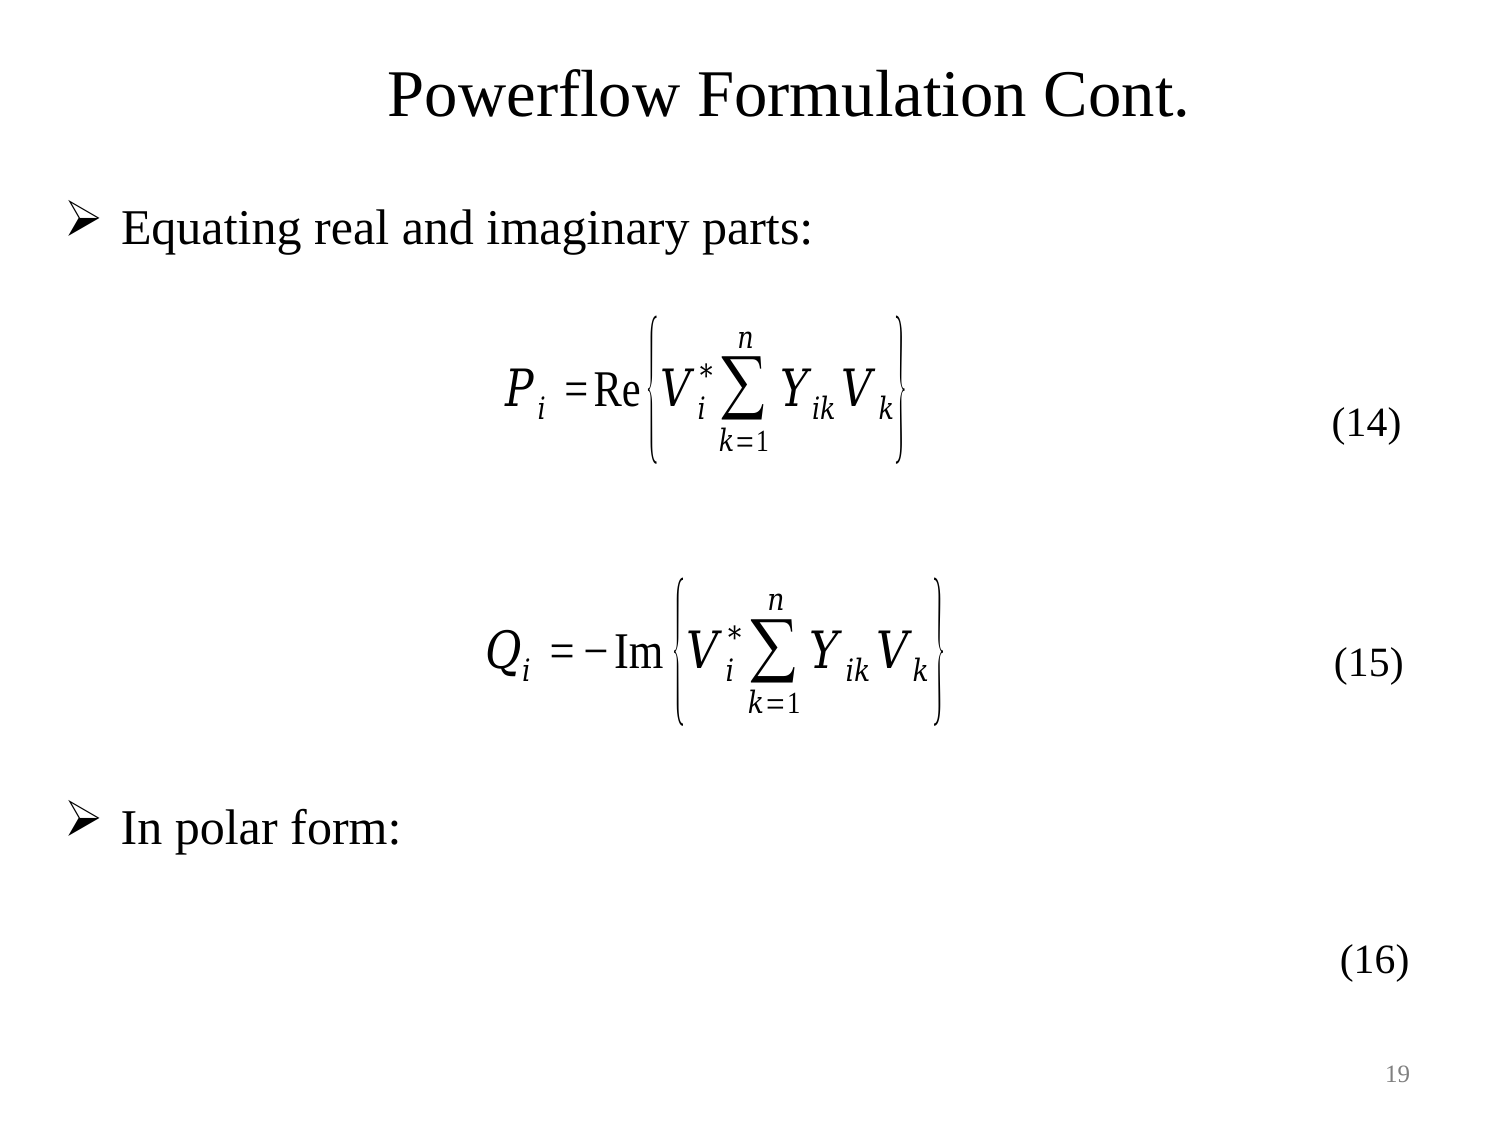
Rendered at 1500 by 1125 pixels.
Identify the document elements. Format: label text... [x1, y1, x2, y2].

text_box (16) [1325, 924, 1457, 989]
text_box (14) [1316, 387, 1417, 453]
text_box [428, 368, 580, 408]
text_box In polar form: [49, 787, 1488, 863]
text_box Powerflow Formulation Cont. [4, 42, 1500, 175]
text_box Equating real and imaginary parts: [50, 187, 1500, 263]
slide_number 19 [1074, 1042, 1425, 1103]
text_box (15) [1319, 626, 1419, 692]
